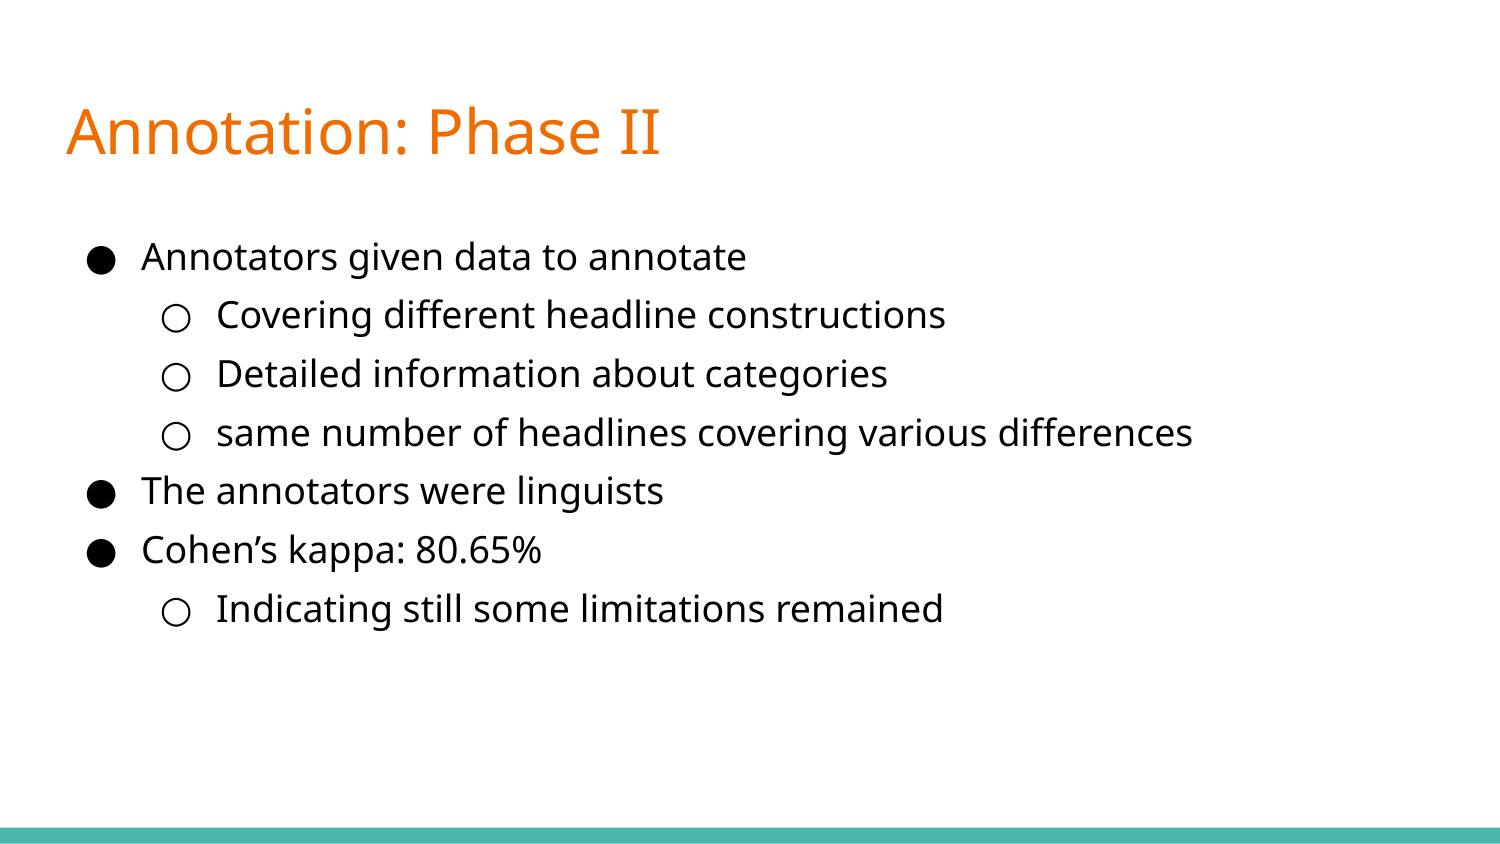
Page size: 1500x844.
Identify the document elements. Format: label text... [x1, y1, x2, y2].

title Annotation: Phase II [51, 72, 1449, 189]
list Annotators given data to annotate Covering different headline constructions Detailed information about categories same number of headlines covering various differences The annotators were linguists Cohen’s kappa: 80.65% Indicating still some limitations remained [51, 207, 1449, 750]
